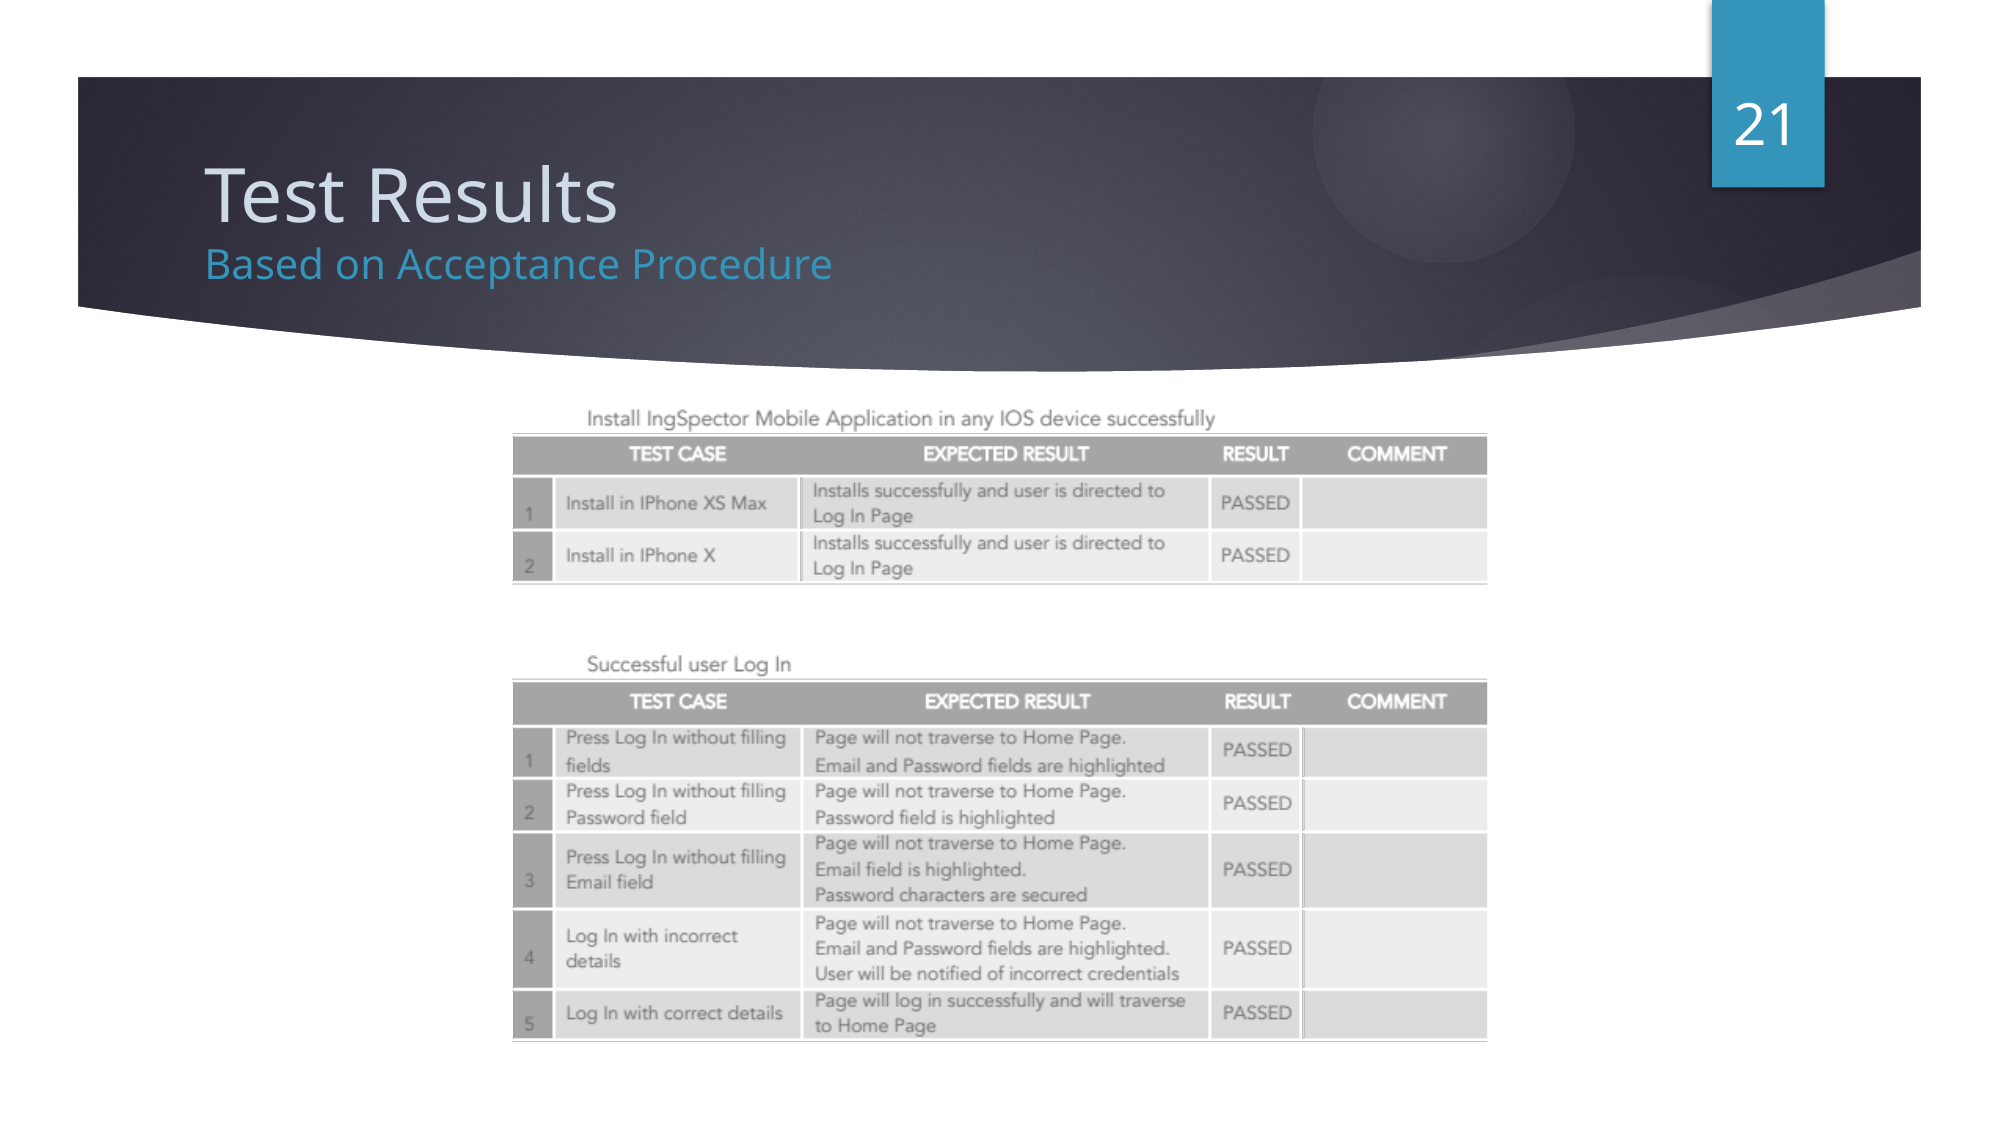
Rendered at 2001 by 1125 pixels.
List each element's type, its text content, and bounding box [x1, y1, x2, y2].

title Test Results Based on Acceptance Procedure [189, 159, 1627, 276]
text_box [512, 383, 1488, 659]
slide_number 21 [1698, 48, 1836, 175]
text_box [512, 667, 1488, 1067]
